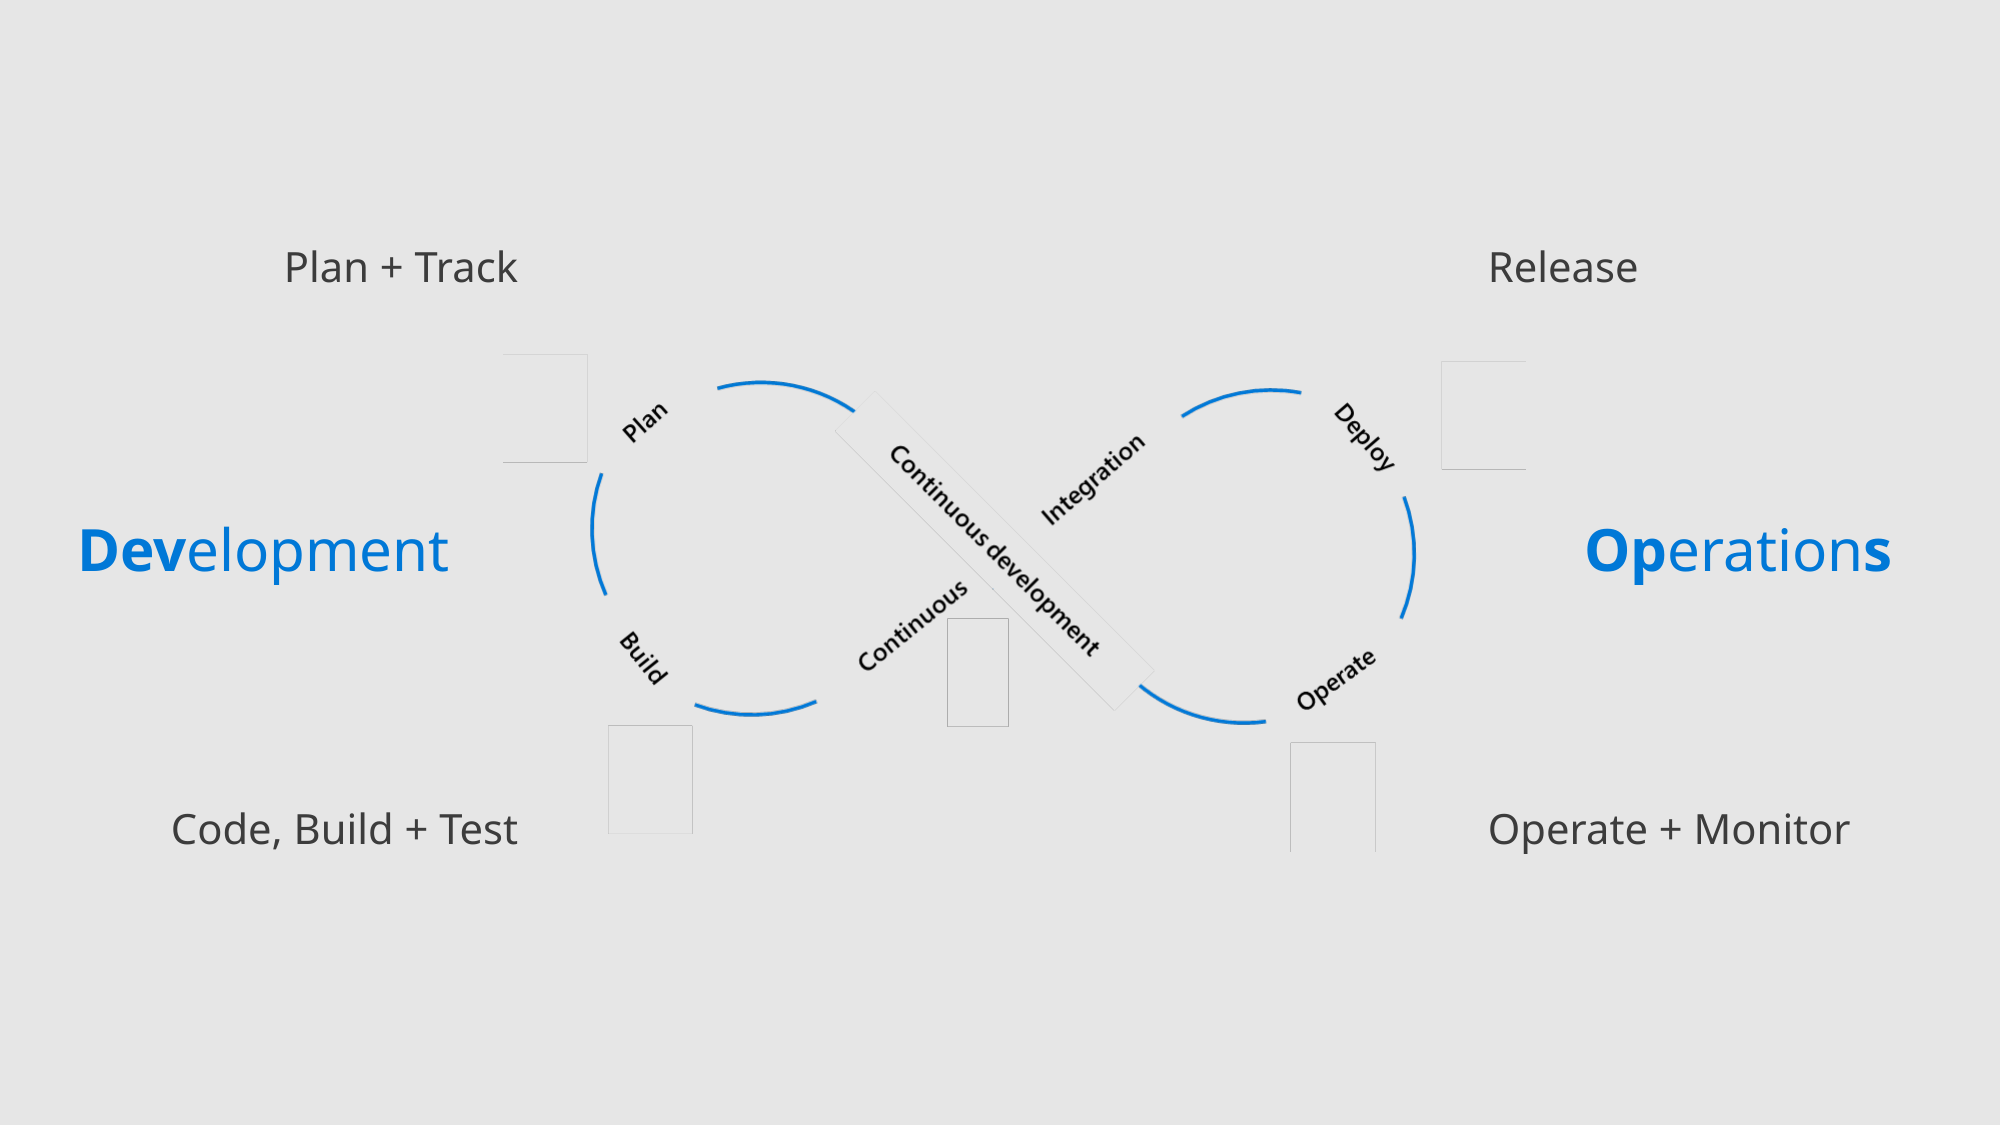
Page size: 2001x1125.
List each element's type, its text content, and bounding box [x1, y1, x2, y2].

text_box Release [1473, 233, 2000, 298]
text_box Development [1, 512, 503, 583]
text_box Plan + Track [1, 233, 533, 298]
picture [503, 314, 1526, 852]
text_box Code, Build + Test [1, 795, 533, 861]
text_box Operations [1526, 512, 2000, 583]
text_box Operate + Monitor [1473, 795, 2000, 861]
